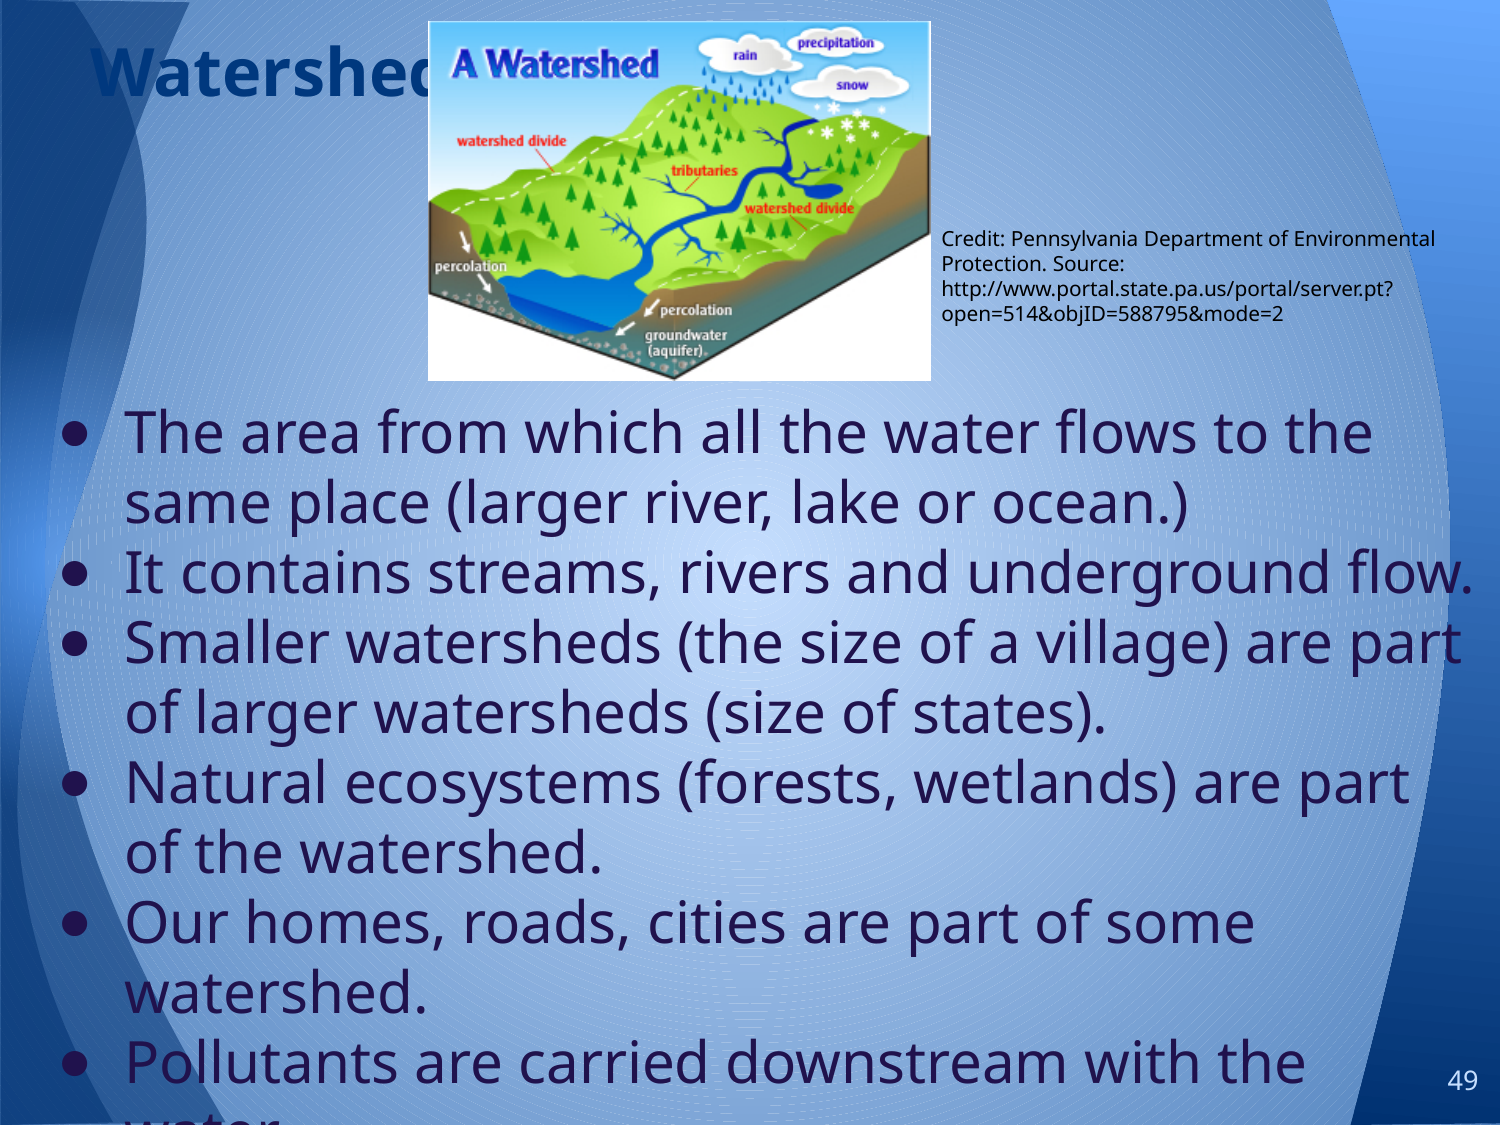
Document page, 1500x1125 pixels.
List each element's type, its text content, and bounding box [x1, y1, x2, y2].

title Watershed [75, 13, 1425, 125]
text_box Credit: Pennsylvania Department of Environmental Protection. Source: http://www.portal.state.pa.us/portal/server.pt?open=514&objID=588795&mode=2 [936, 203, 1485, 348]
slide_number ‹#› [1403, 1038, 1494, 1125]
picture [428, 20, 931, 381]
list The area from which all the water flows to the same place (larger river, lake or ocean.) It contains streams, rivers and underground flow. Smaller watersheds (the size of a village) are part of larger watersheds (size of states). Natural ecosystems (forests, wetlands) are part of the watershed. Our homes, roads, cities are part of some watershed. Pollutants are carried downstream with the water. [34, 380, 1494, 1067]
